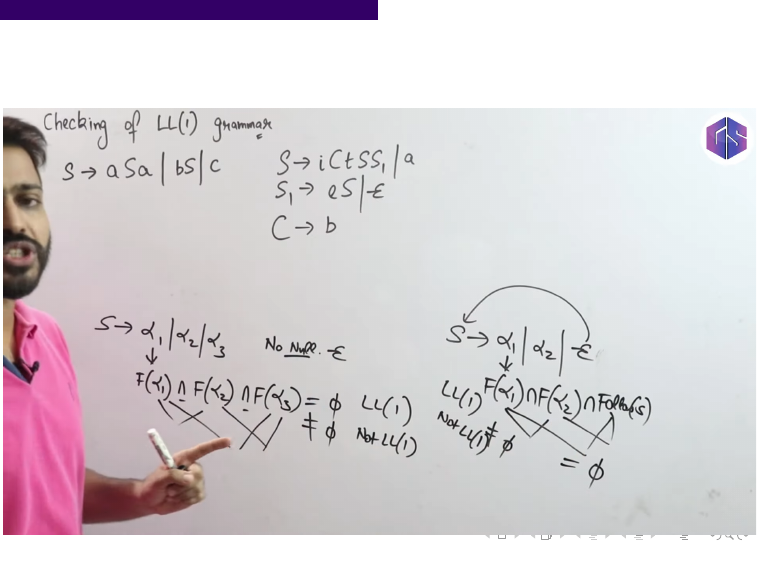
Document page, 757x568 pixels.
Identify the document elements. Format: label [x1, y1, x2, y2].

picture [2, 108, 757, 535]
